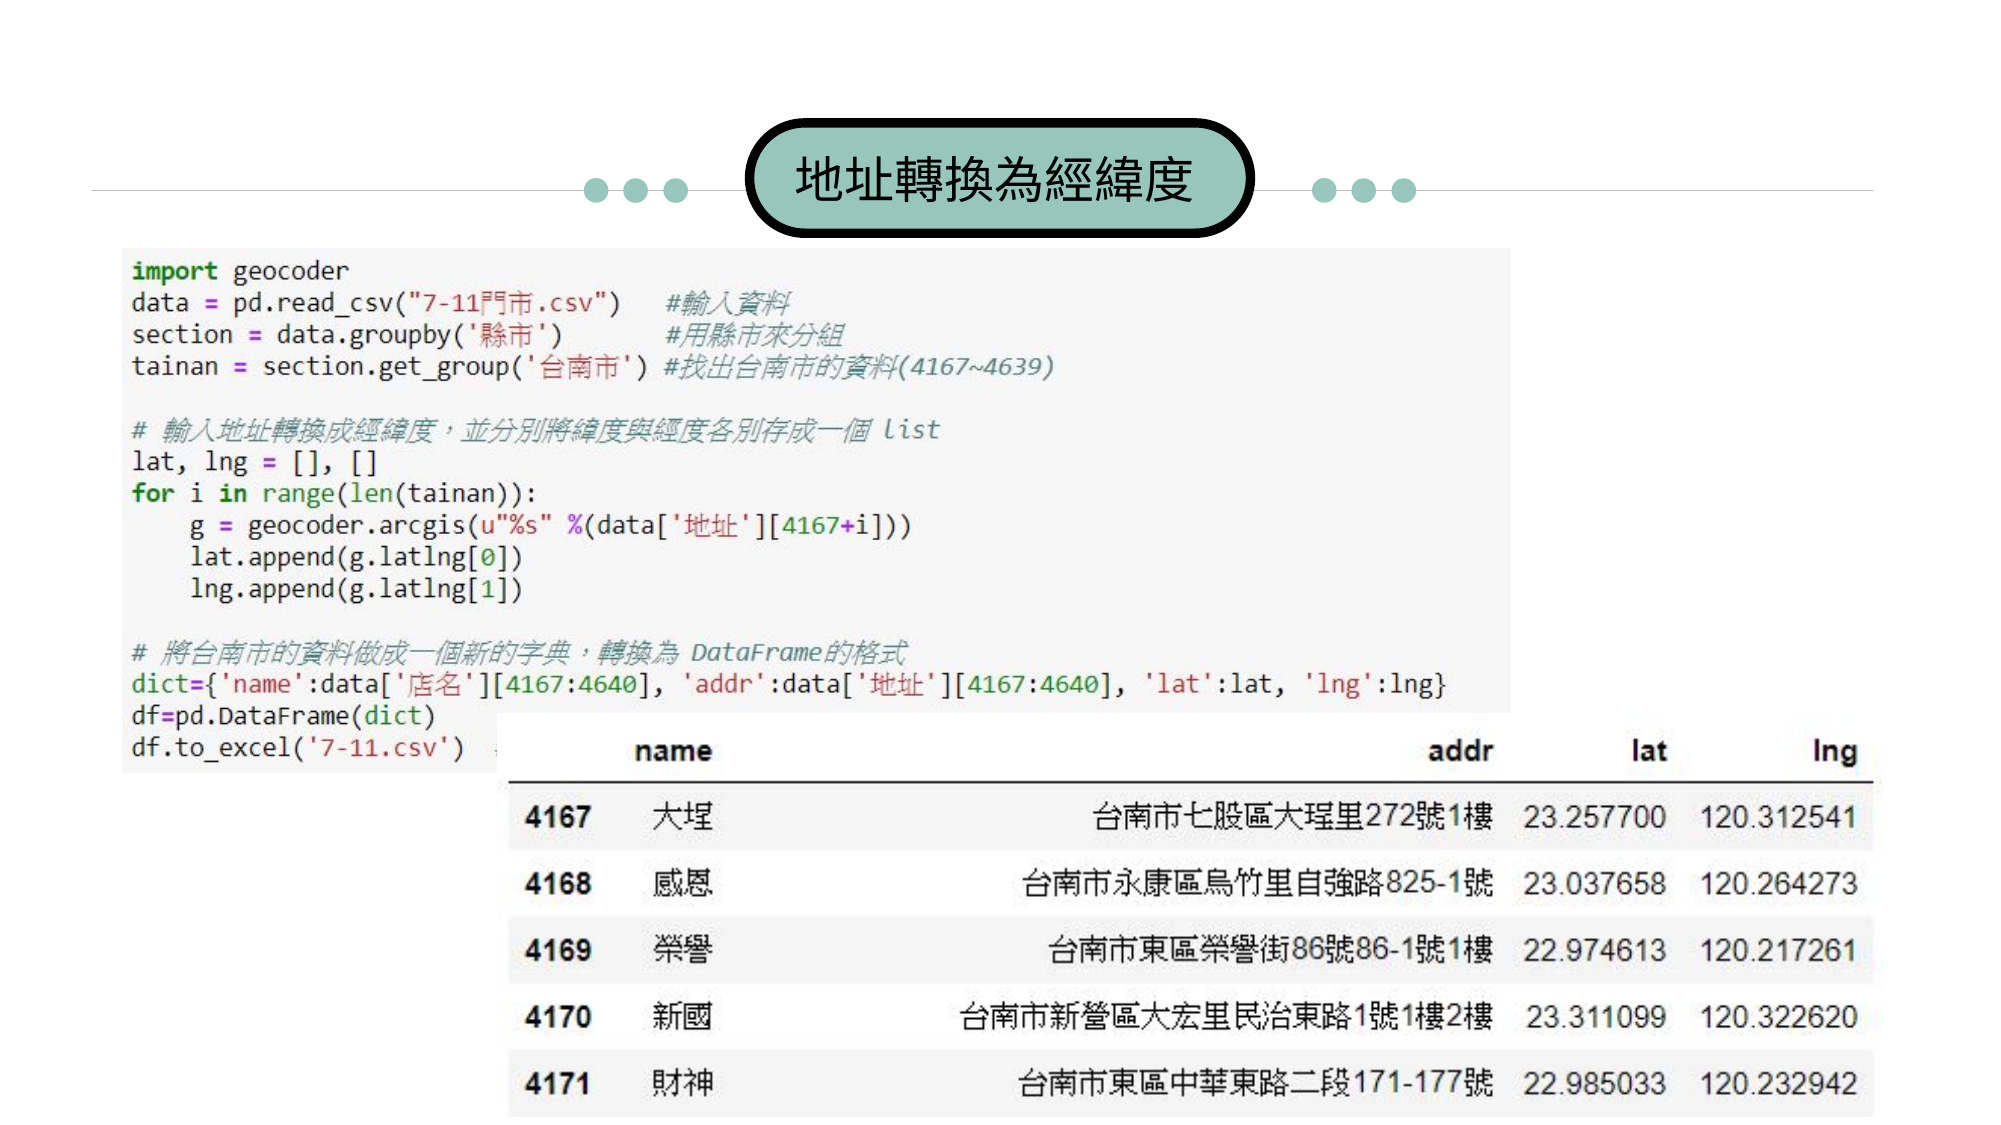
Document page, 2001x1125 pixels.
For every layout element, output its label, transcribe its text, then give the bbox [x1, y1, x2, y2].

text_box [583, 178, 688, 203]
picture [121, 248, 1884, 1117]
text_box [1311, 178, 1417, 203]
text_box 地址轉換為經緯度 [750, 191, 1250, 235]
text_box 地址轉換為經緯度 [748, 121, 1252, 190]
